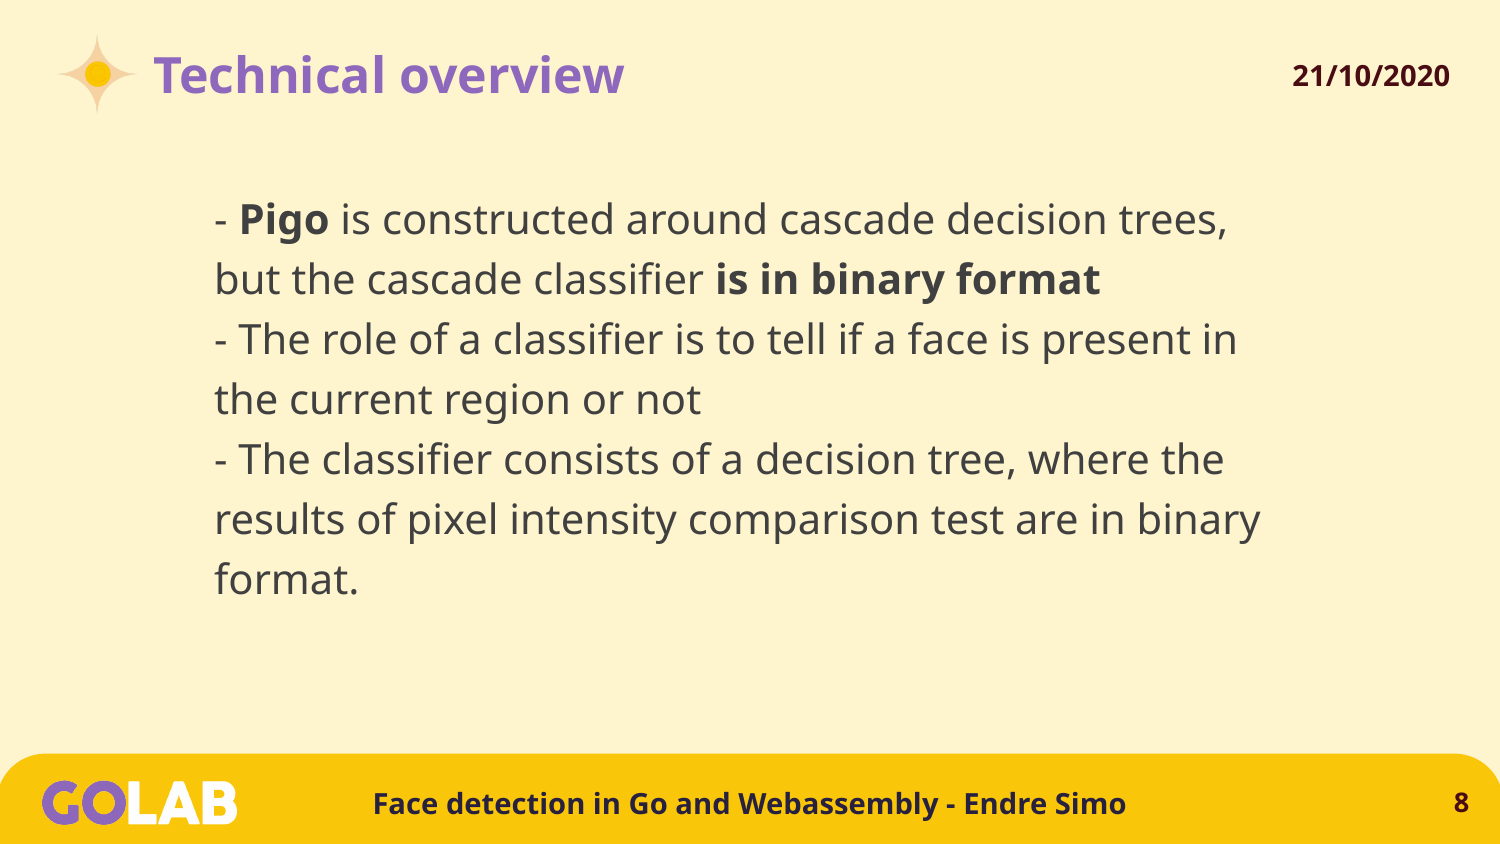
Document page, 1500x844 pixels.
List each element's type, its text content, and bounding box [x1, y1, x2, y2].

title Technical overview [153, 43, 1235, 144]
list - Pigo is constructed around cascade decision trees, but the cascade classifier is in binary format - The role of a classifier is to tell if a face is present in the current region or not - The classifier consists of a decision tree, where the results of pixel intensity comparison test are in binary format. [199, 143, 1301, 702]
picture [42, 780, 237, 825]
picture [57, 34, 137, 114]
